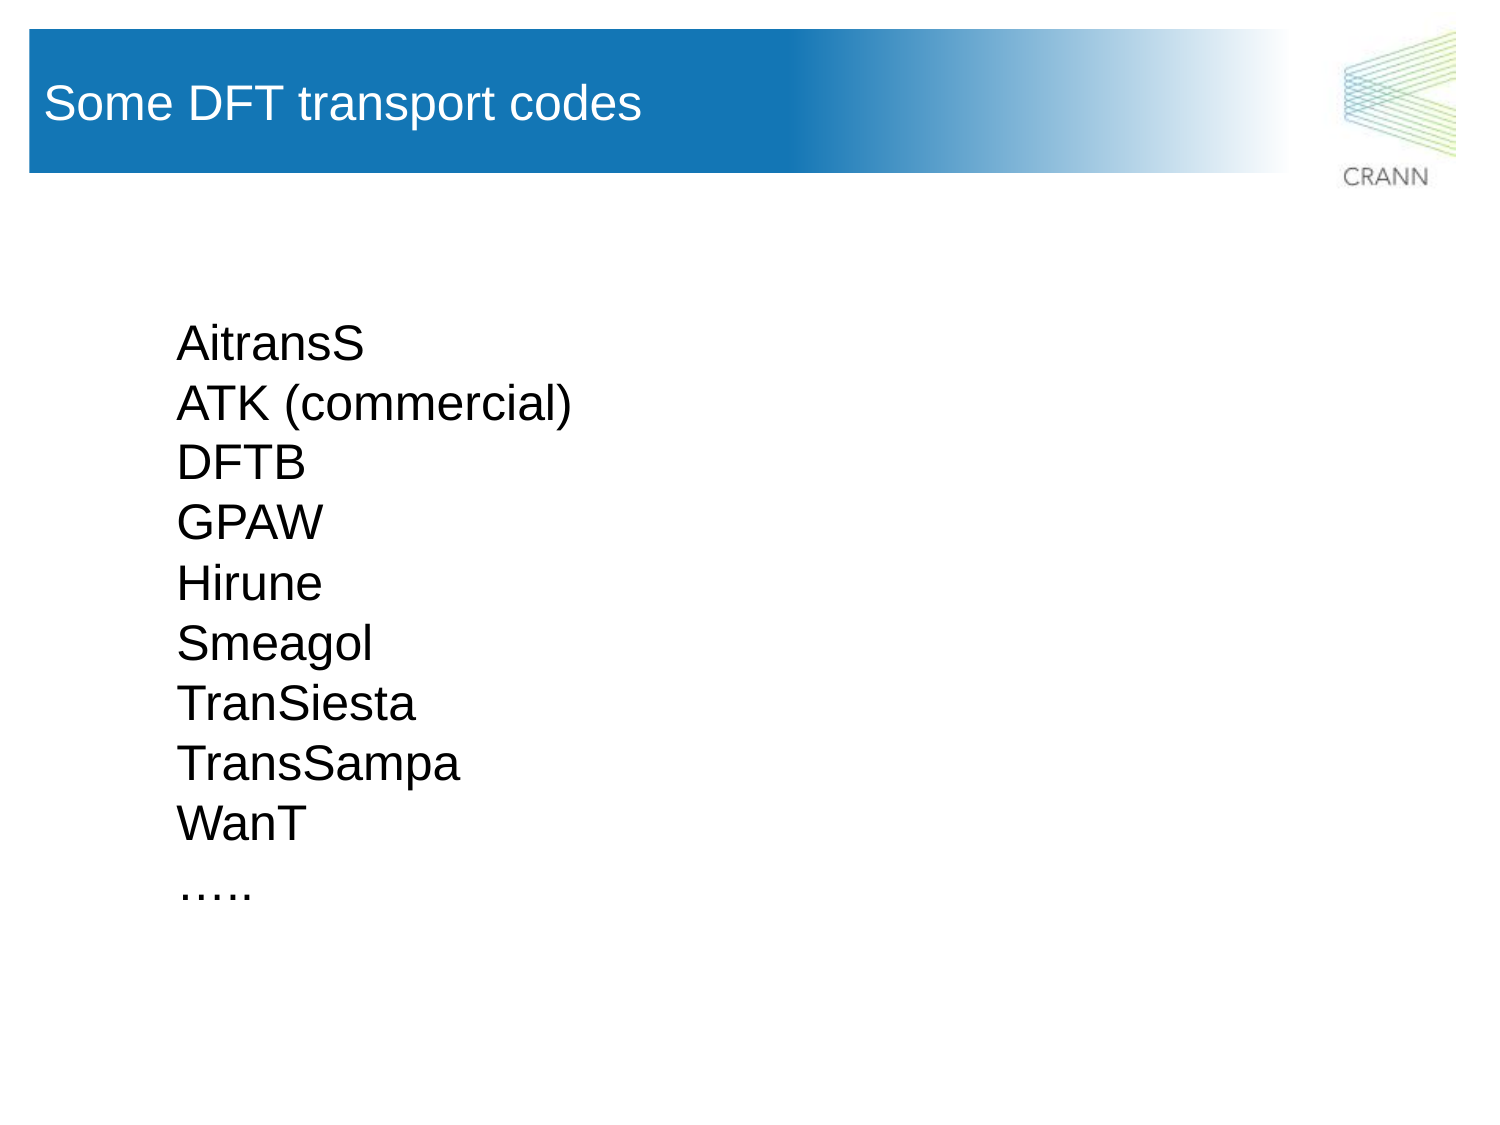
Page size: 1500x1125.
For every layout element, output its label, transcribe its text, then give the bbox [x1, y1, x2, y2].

picture [1299, 12, 1456, 209]
text_box AitransS ATK (commercial) DFTB GPAW Hirune Smeagol TranSiesta TransSampa WanT ….. [161, 302, 588, 918]
text_box Some DFT transport codes [37, 50, 1160, 150]
text_box [29, 29, 1289, 173]
